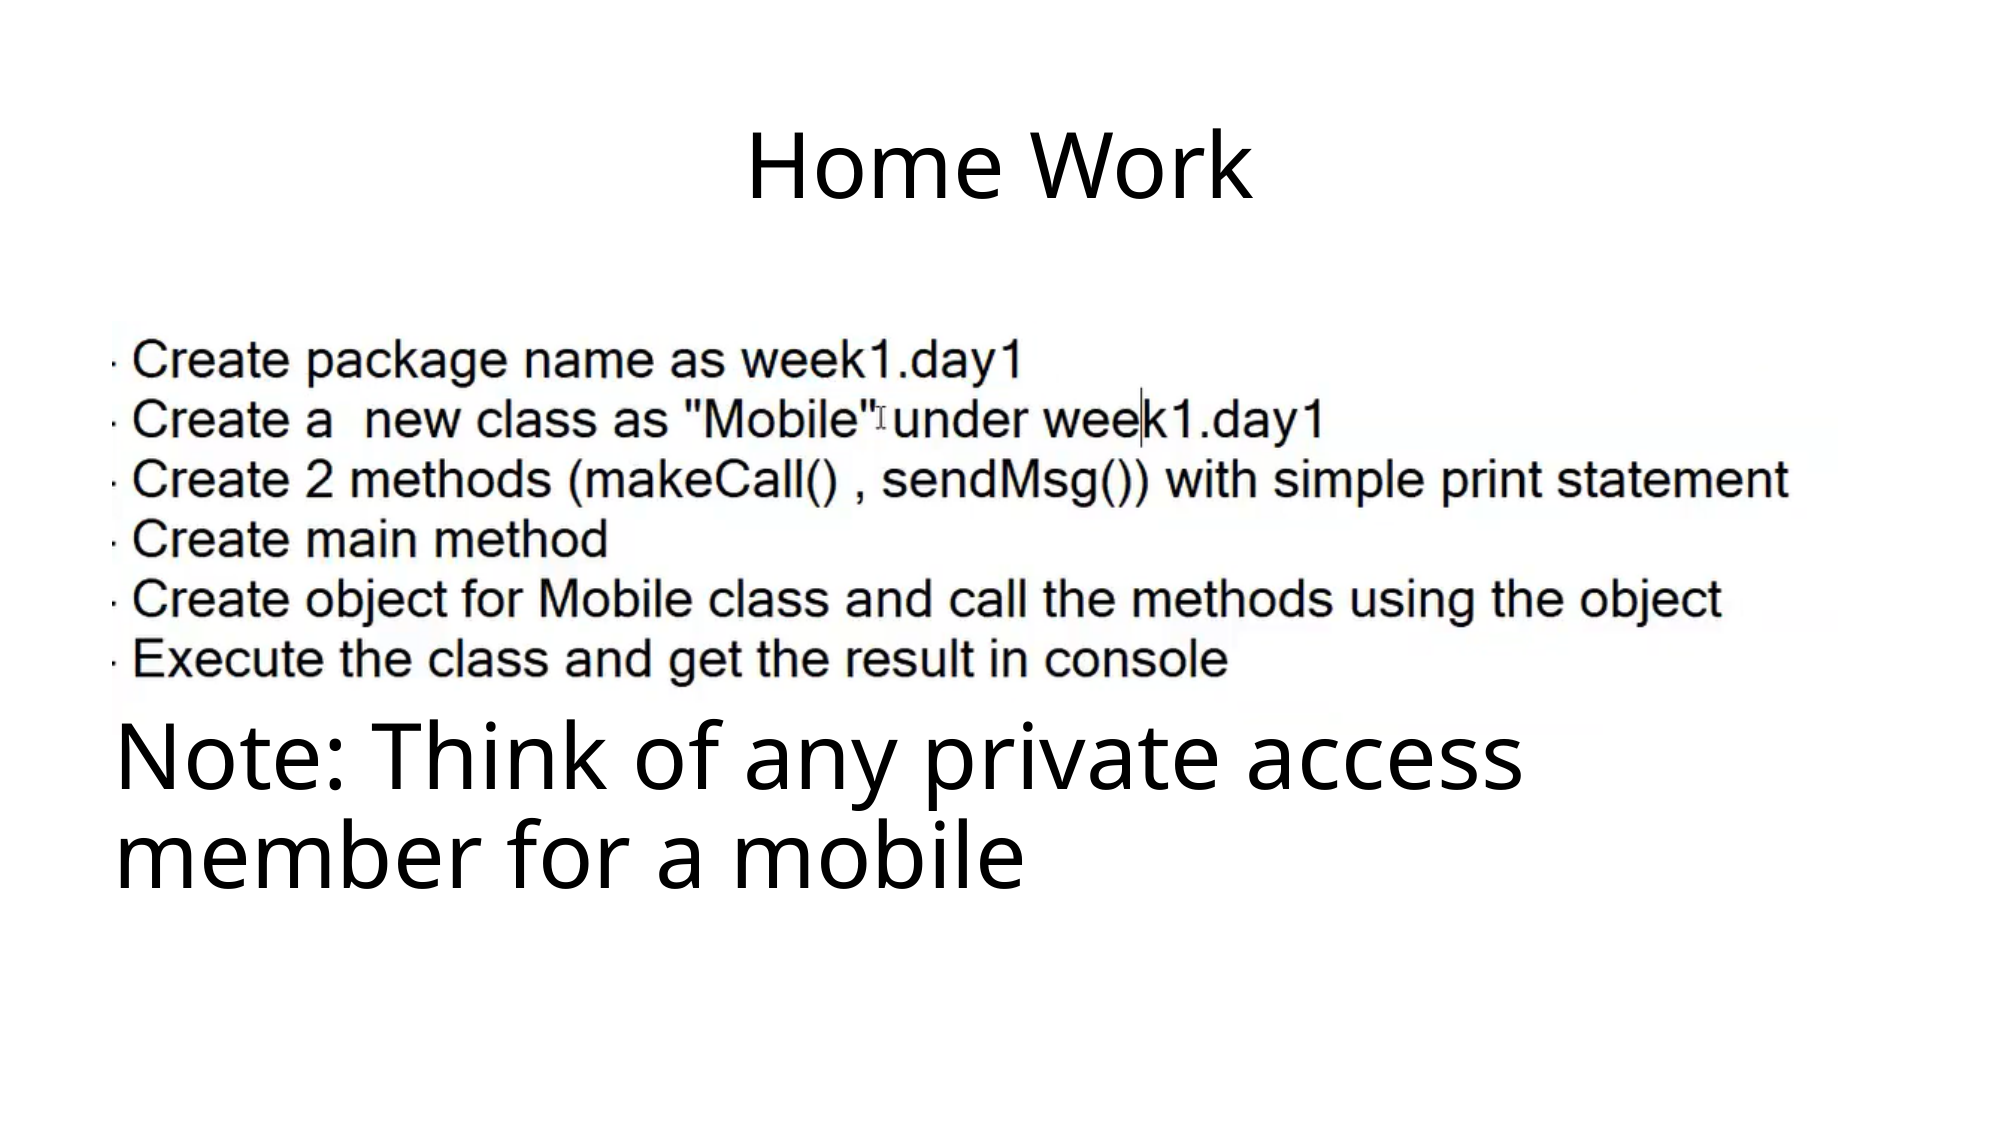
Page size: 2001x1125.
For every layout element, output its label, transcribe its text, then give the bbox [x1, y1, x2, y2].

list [112, 321, 1838, 735]
text_box Note: Think of any private access member for a mobile [99, 700, 1824, 918]
title Home Work [137, 59, 1863, 278]
